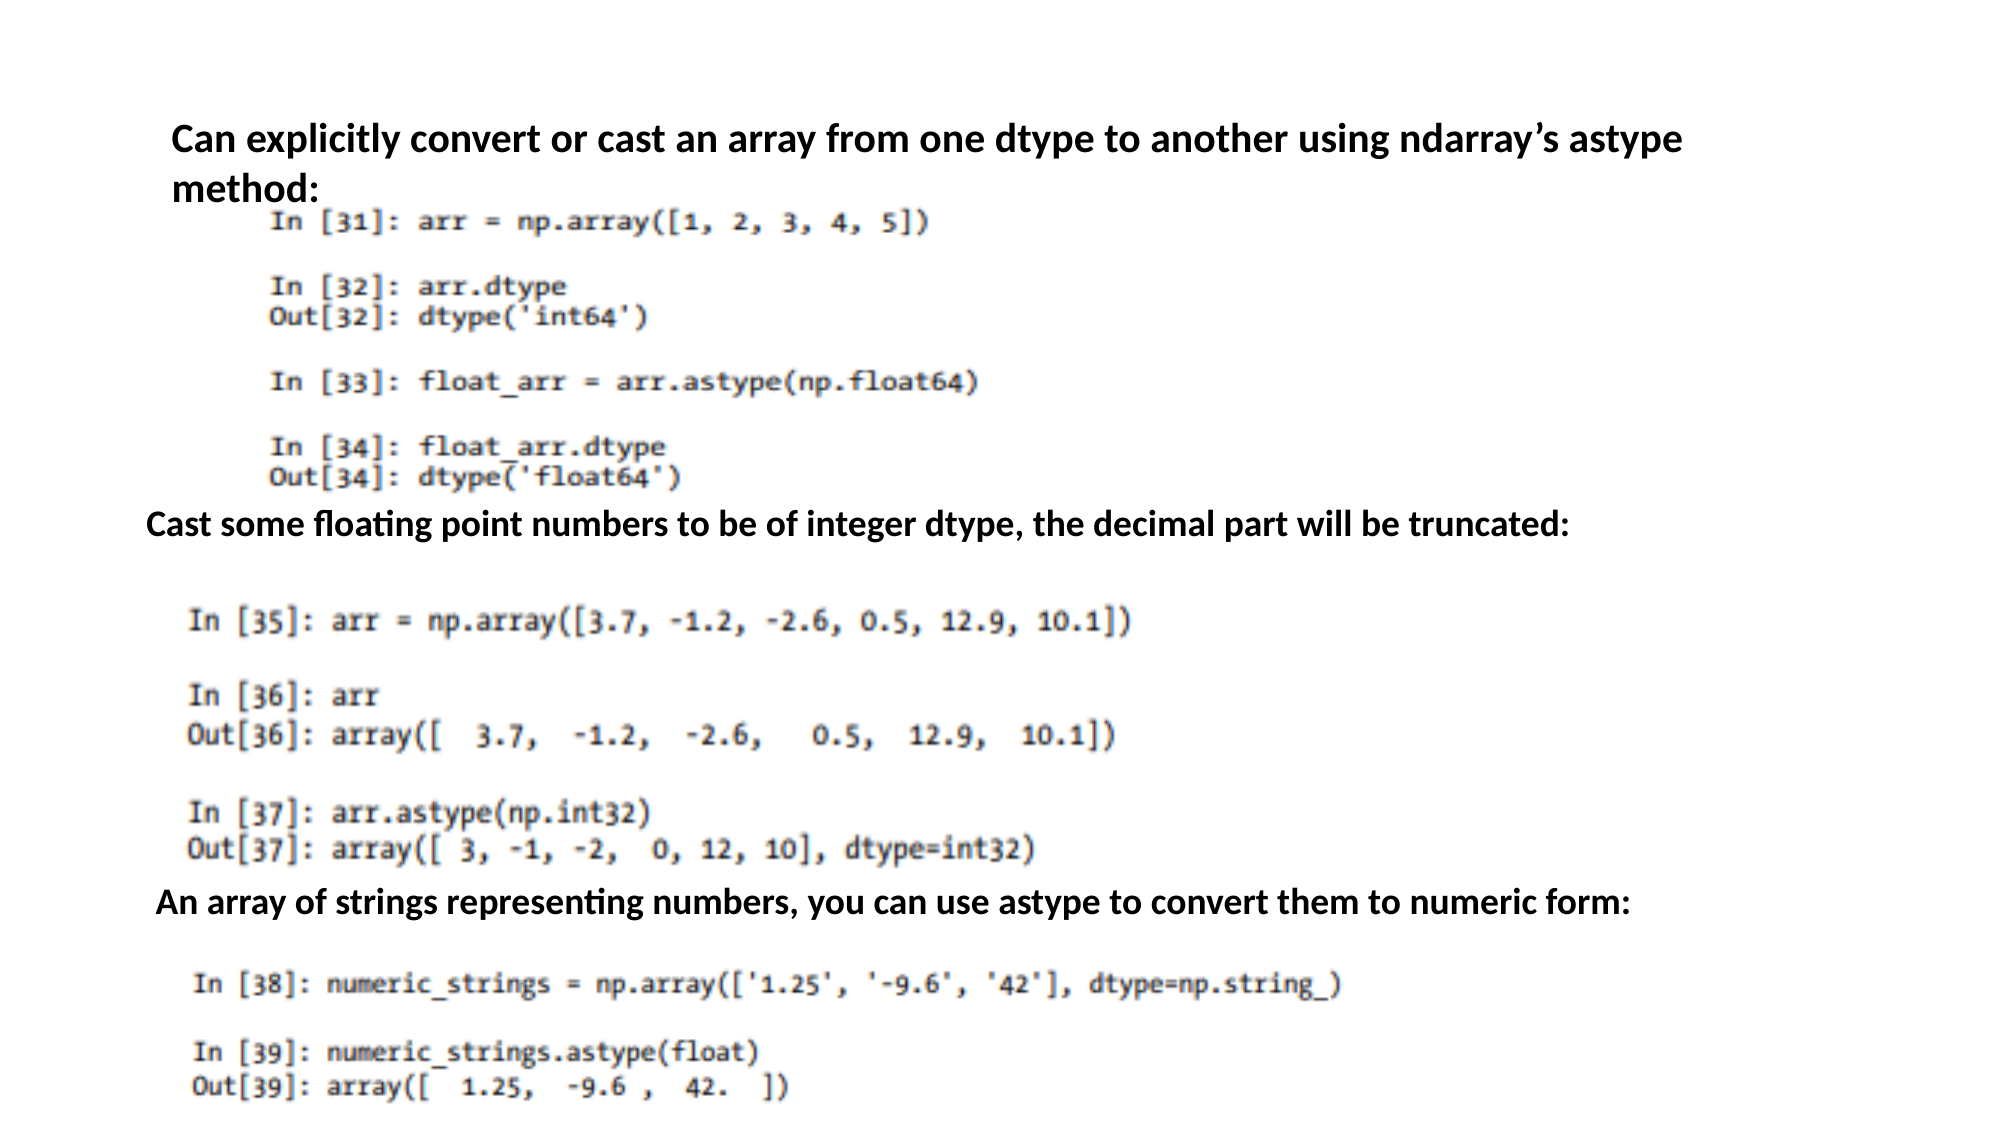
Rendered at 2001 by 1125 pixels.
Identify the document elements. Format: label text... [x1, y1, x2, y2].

picture [160, 586, 1168, 889]
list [209, 193, 1071, 506]
text_box Can explicitly convert or cast an array from one dtype to another using ndarray’s astype method: [156, 103, 1775, 219]
text_box An array of strings representing numbers, you can use astype to convert them to numeric form: [140, 869, 1729, 930]
picture [159, 946, 1426, 1125]
text_box Cast some floating point numbers to be of integer dtype, the decimal part will be truncated: [131, 491, 1747, 552]
